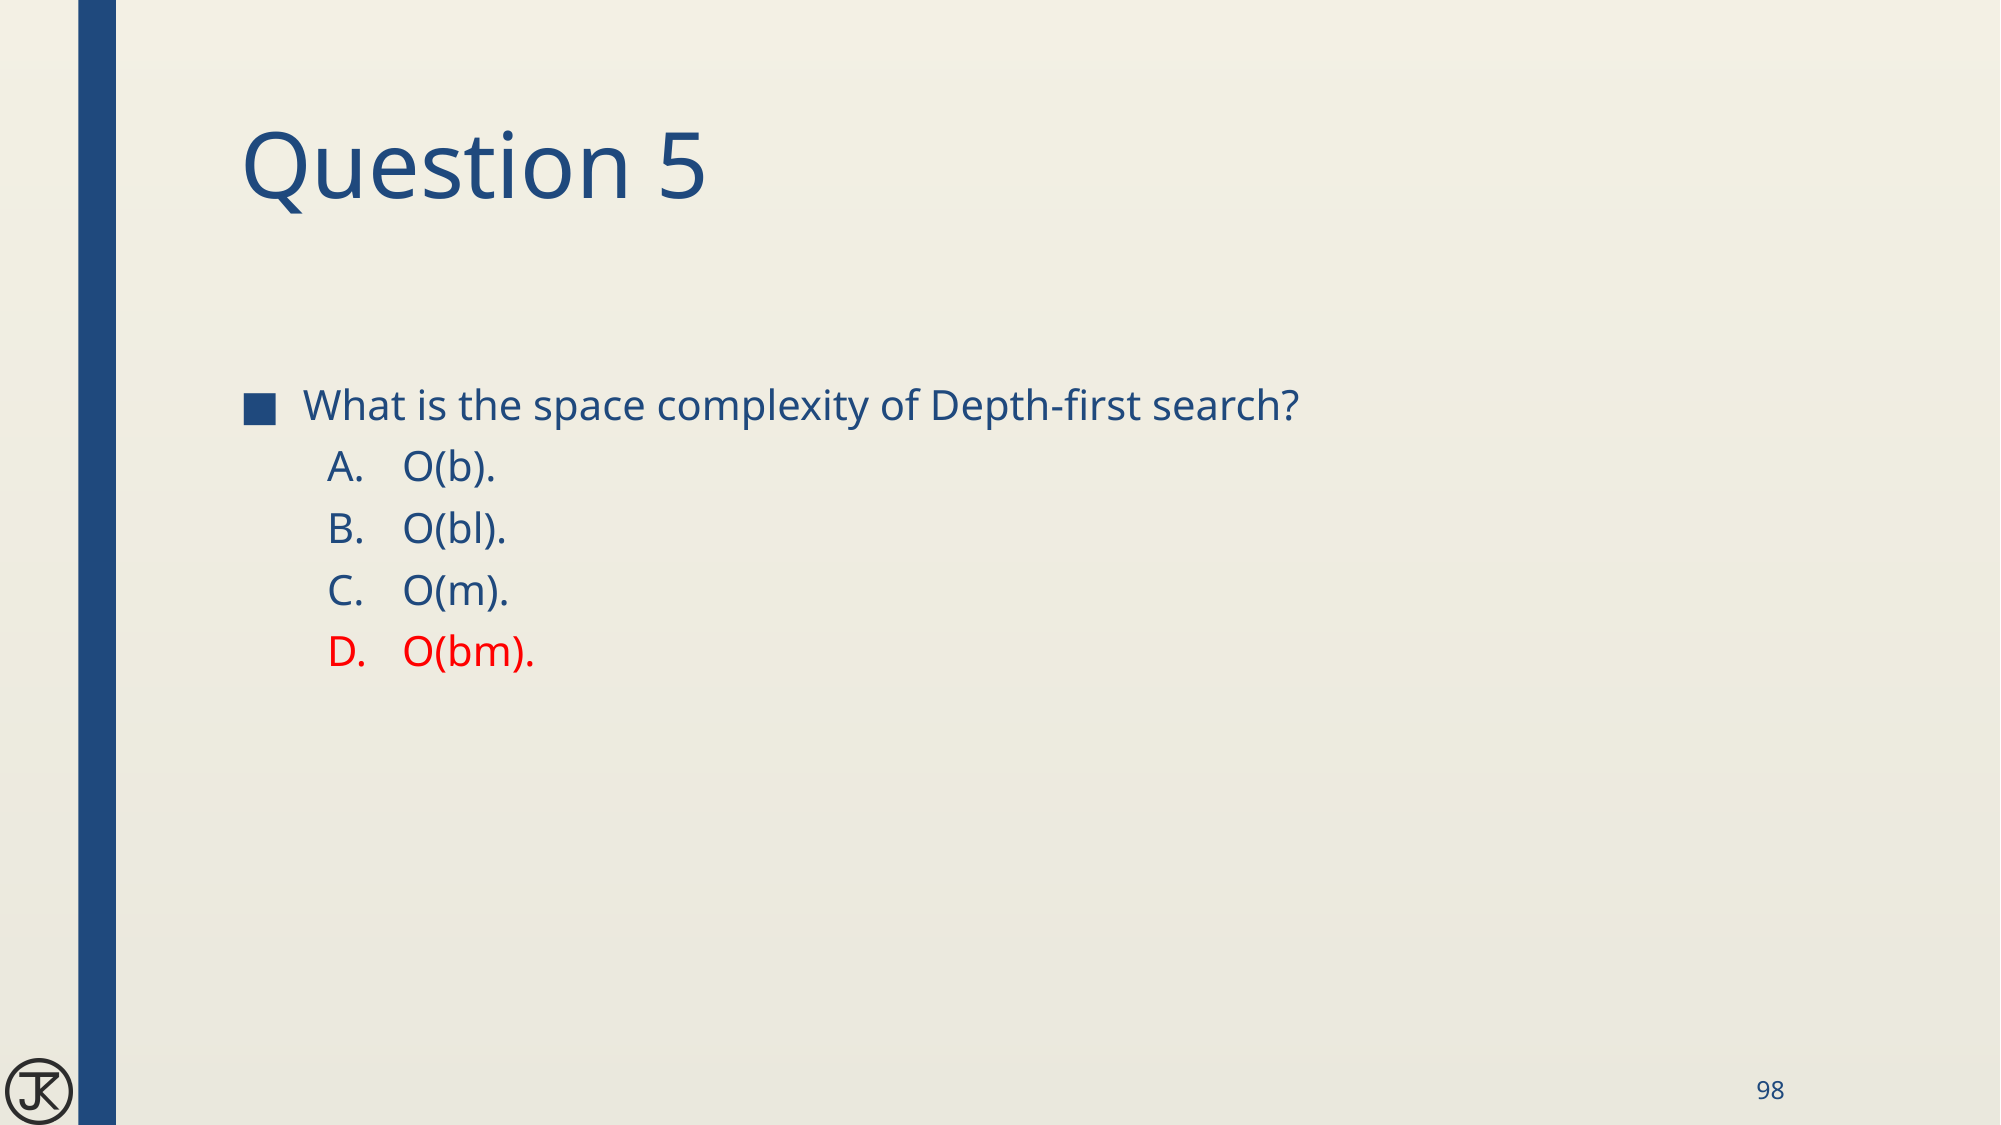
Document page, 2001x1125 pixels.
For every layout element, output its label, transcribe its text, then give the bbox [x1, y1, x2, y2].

title Question 5 [225, 112, 1800, 357]
picture [5, 1058, 73, 1125]
list What is the space complexity of Depth-first search? O(b). O(bl). O(m). O(bm). [225, 375, 1800, 1030]
slide_number 98 [1553, 1058, 1800, 1125]
